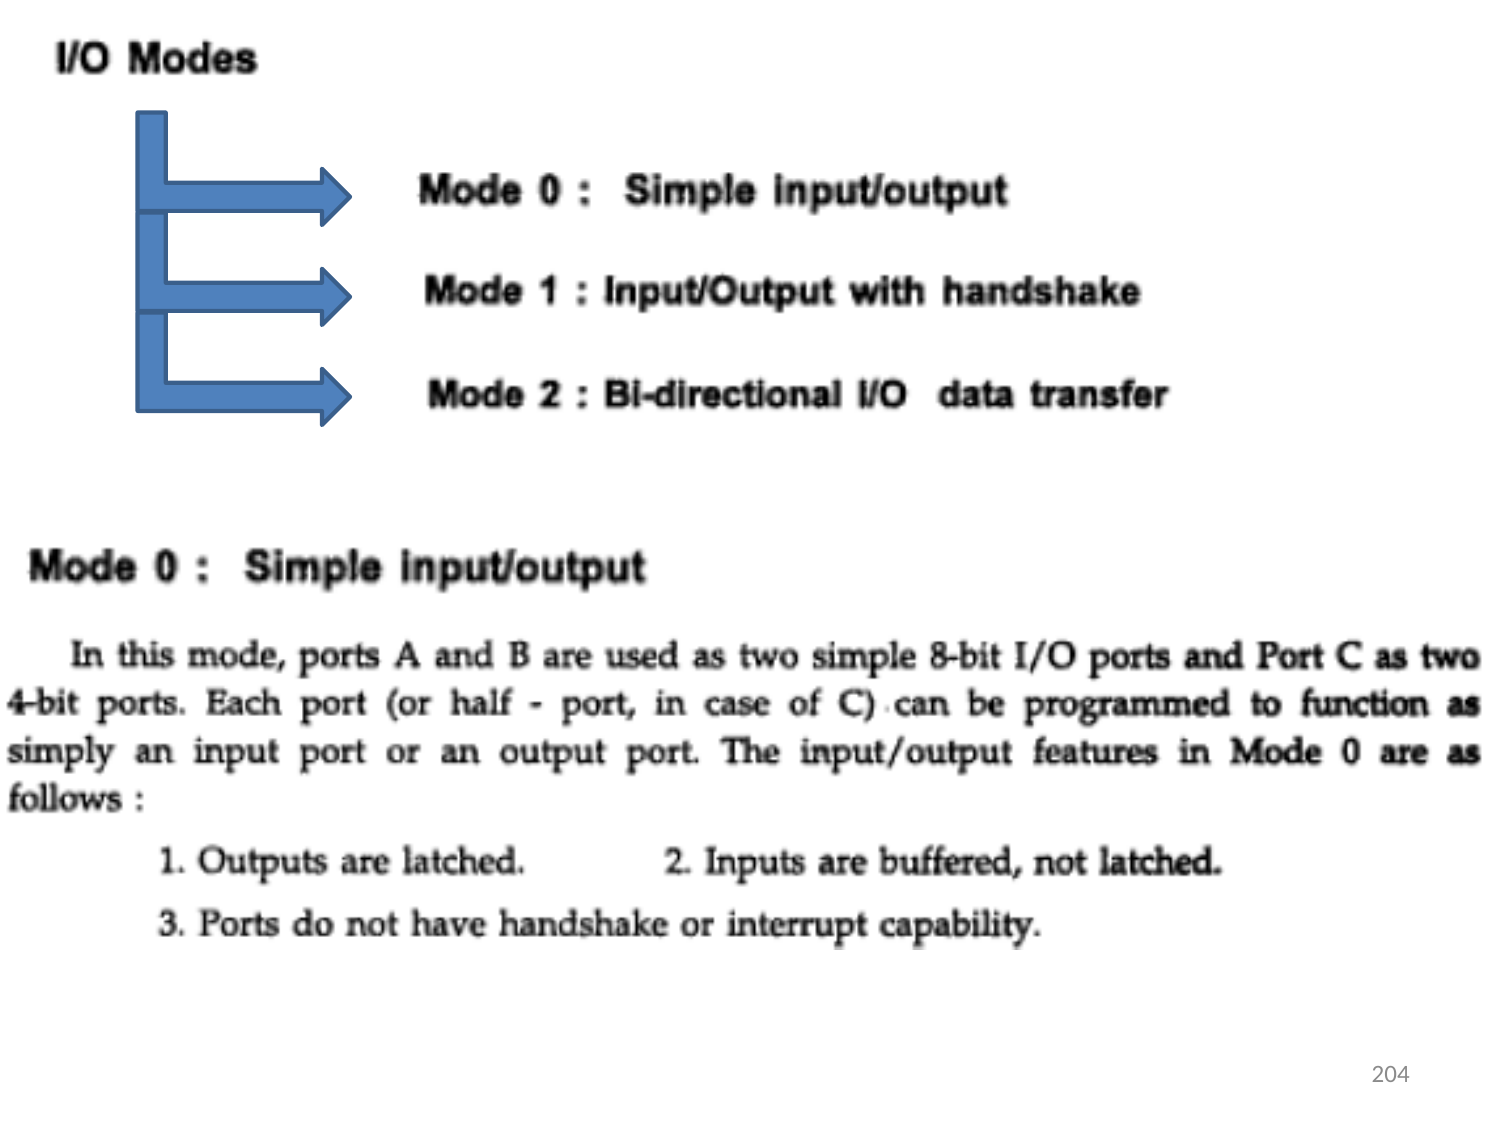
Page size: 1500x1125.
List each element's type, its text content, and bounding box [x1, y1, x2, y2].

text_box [49, 24, 1176, 430]
slide_number 204 [1074, 1042, 1425, 1103]
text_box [0, 537, 1500, 951]
